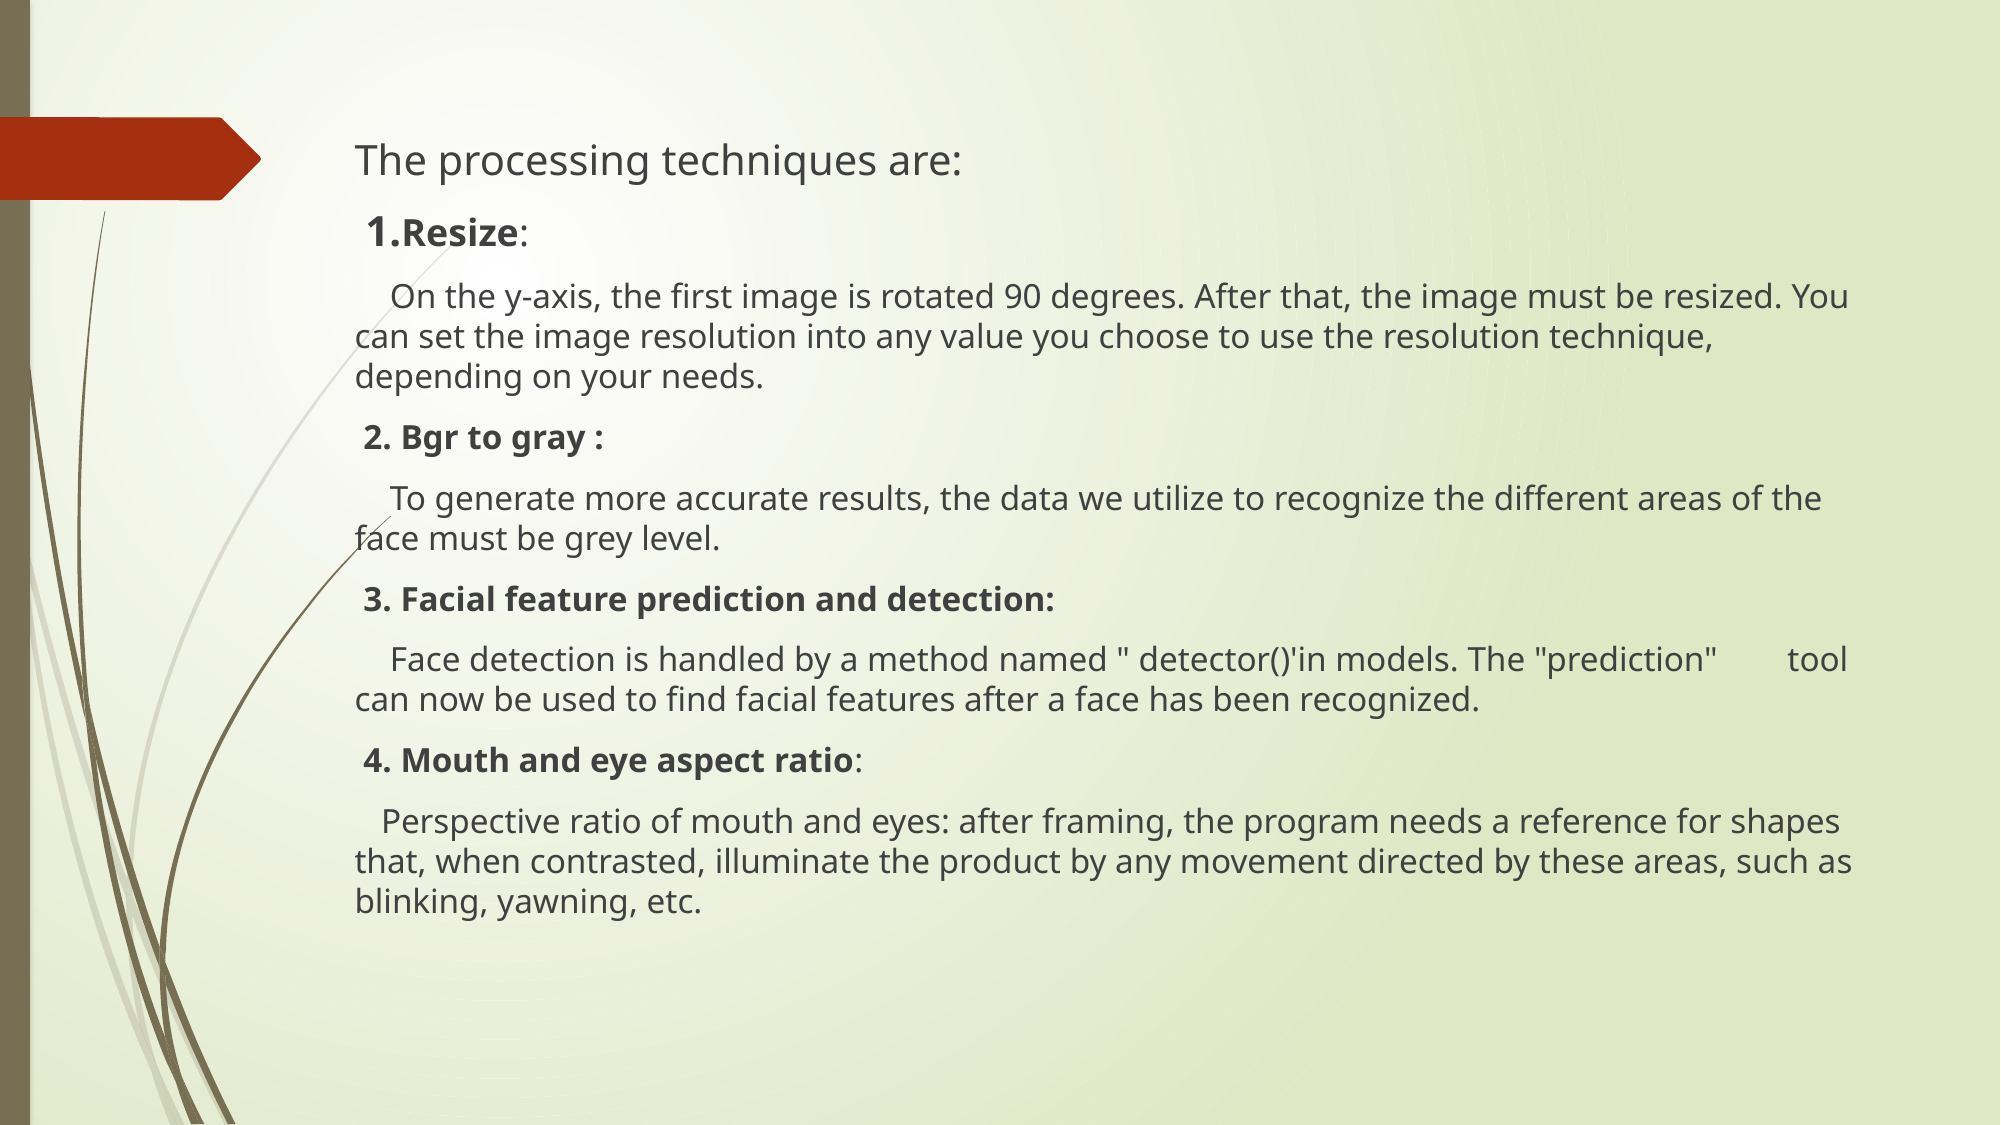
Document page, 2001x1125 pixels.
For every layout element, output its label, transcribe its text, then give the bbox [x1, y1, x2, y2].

list The processing techniques are: 1.Resize: On the y-axis, the first image is rotated 90 degrees. After that, the image must be resized. You can set the image resolution into any value you choose to use the resolution technique, depending on your needs. 2. Bgr to gray : To generate more accurate results, the data we utilize to recognize the different areas of the face must be grey level. 3. Facial feature prediction and detection: Face detection is handled by a method named " detector()'in models. The "prediction" tool can now be used to find facial features after a face has been recognized. 4. Mouth and eye aspect ratio: Perspective ratio of mouth and eyes: after framing, the program needs a reference for shapes that, when contrasted, illuminate the product by any movement directed by these areas, such as blinking, yawning, etc. [339, 126, 1888, 970]
